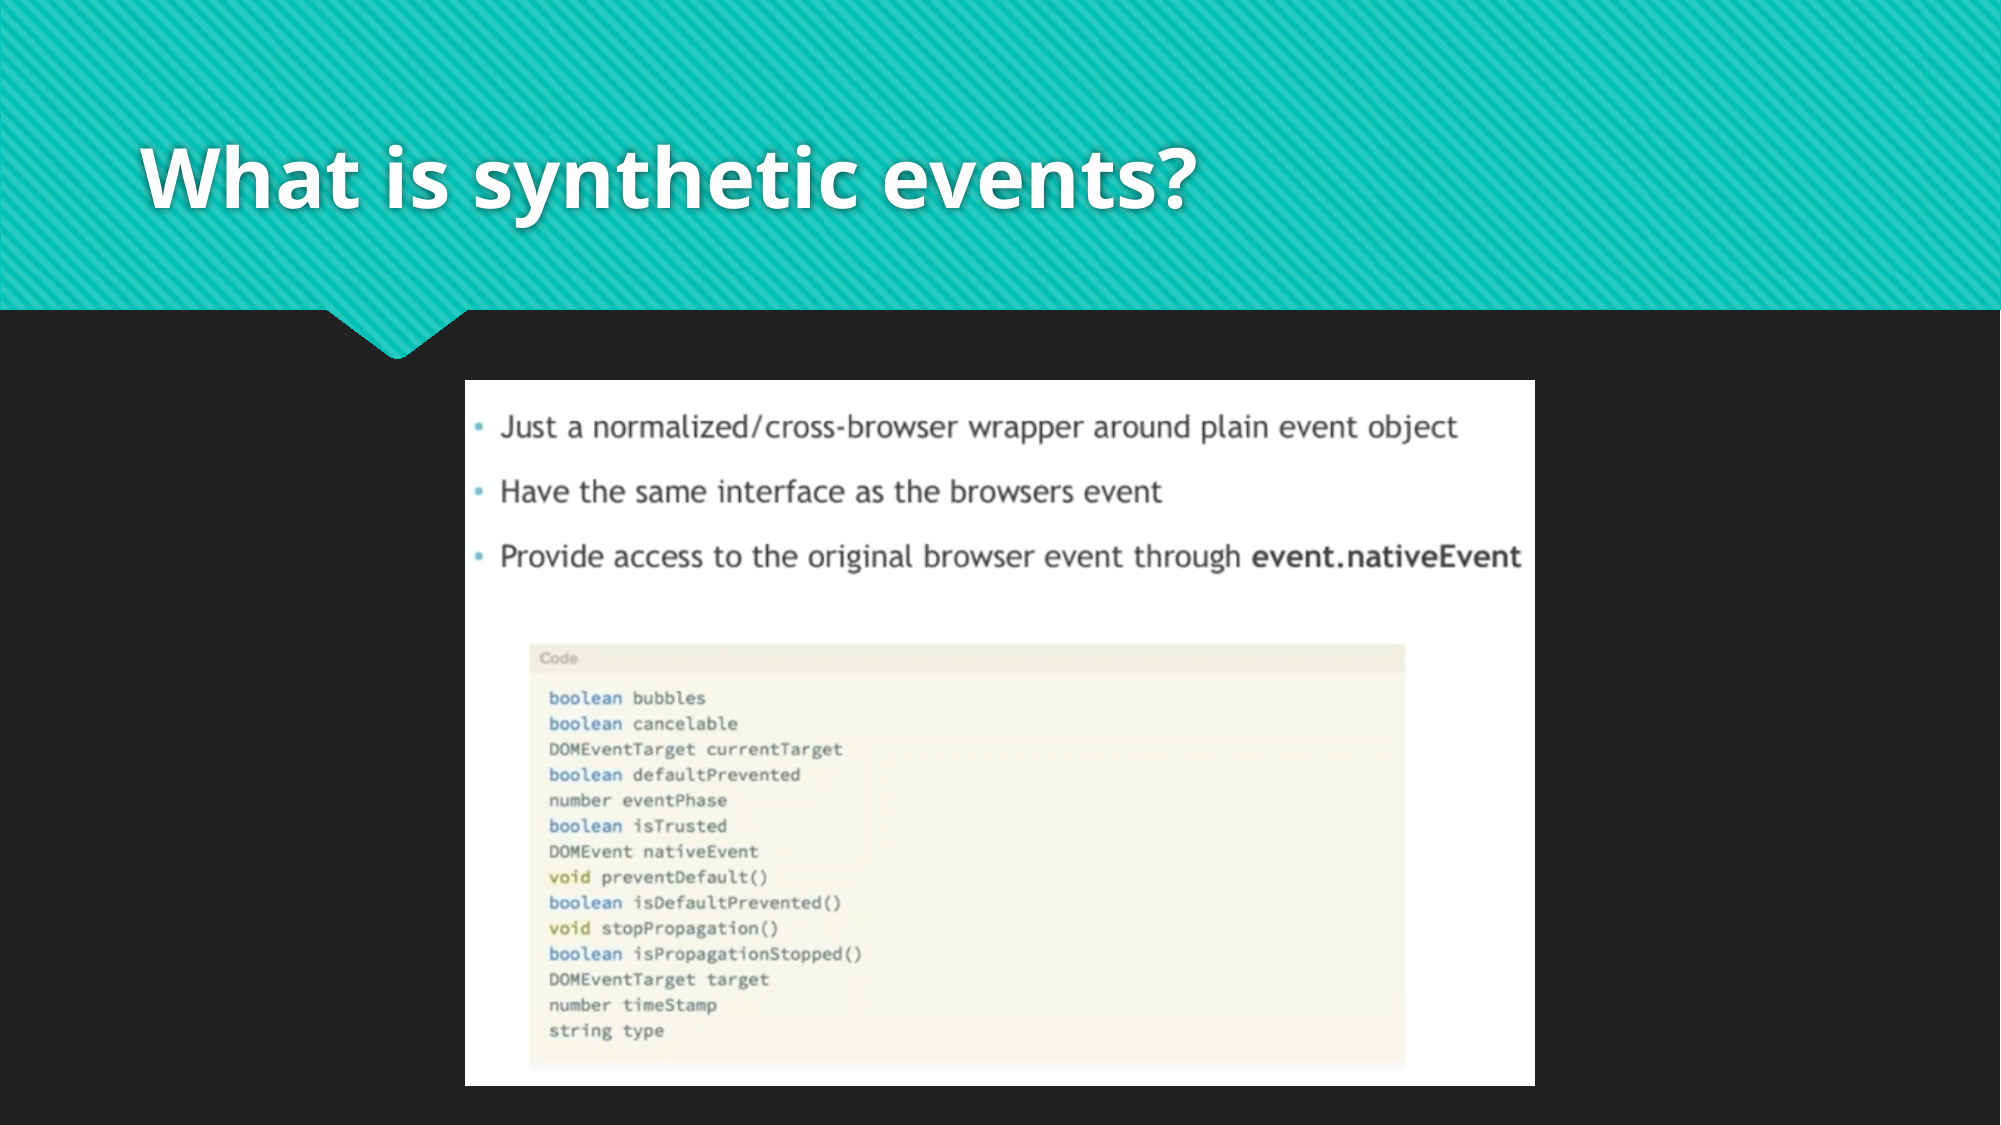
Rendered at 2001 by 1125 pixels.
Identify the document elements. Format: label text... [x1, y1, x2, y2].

picture [465, 379, 1535, 1086]
picture [1, 0, 2000, 358]
title What is synthetic events? [132, 72, 1868, 234]
